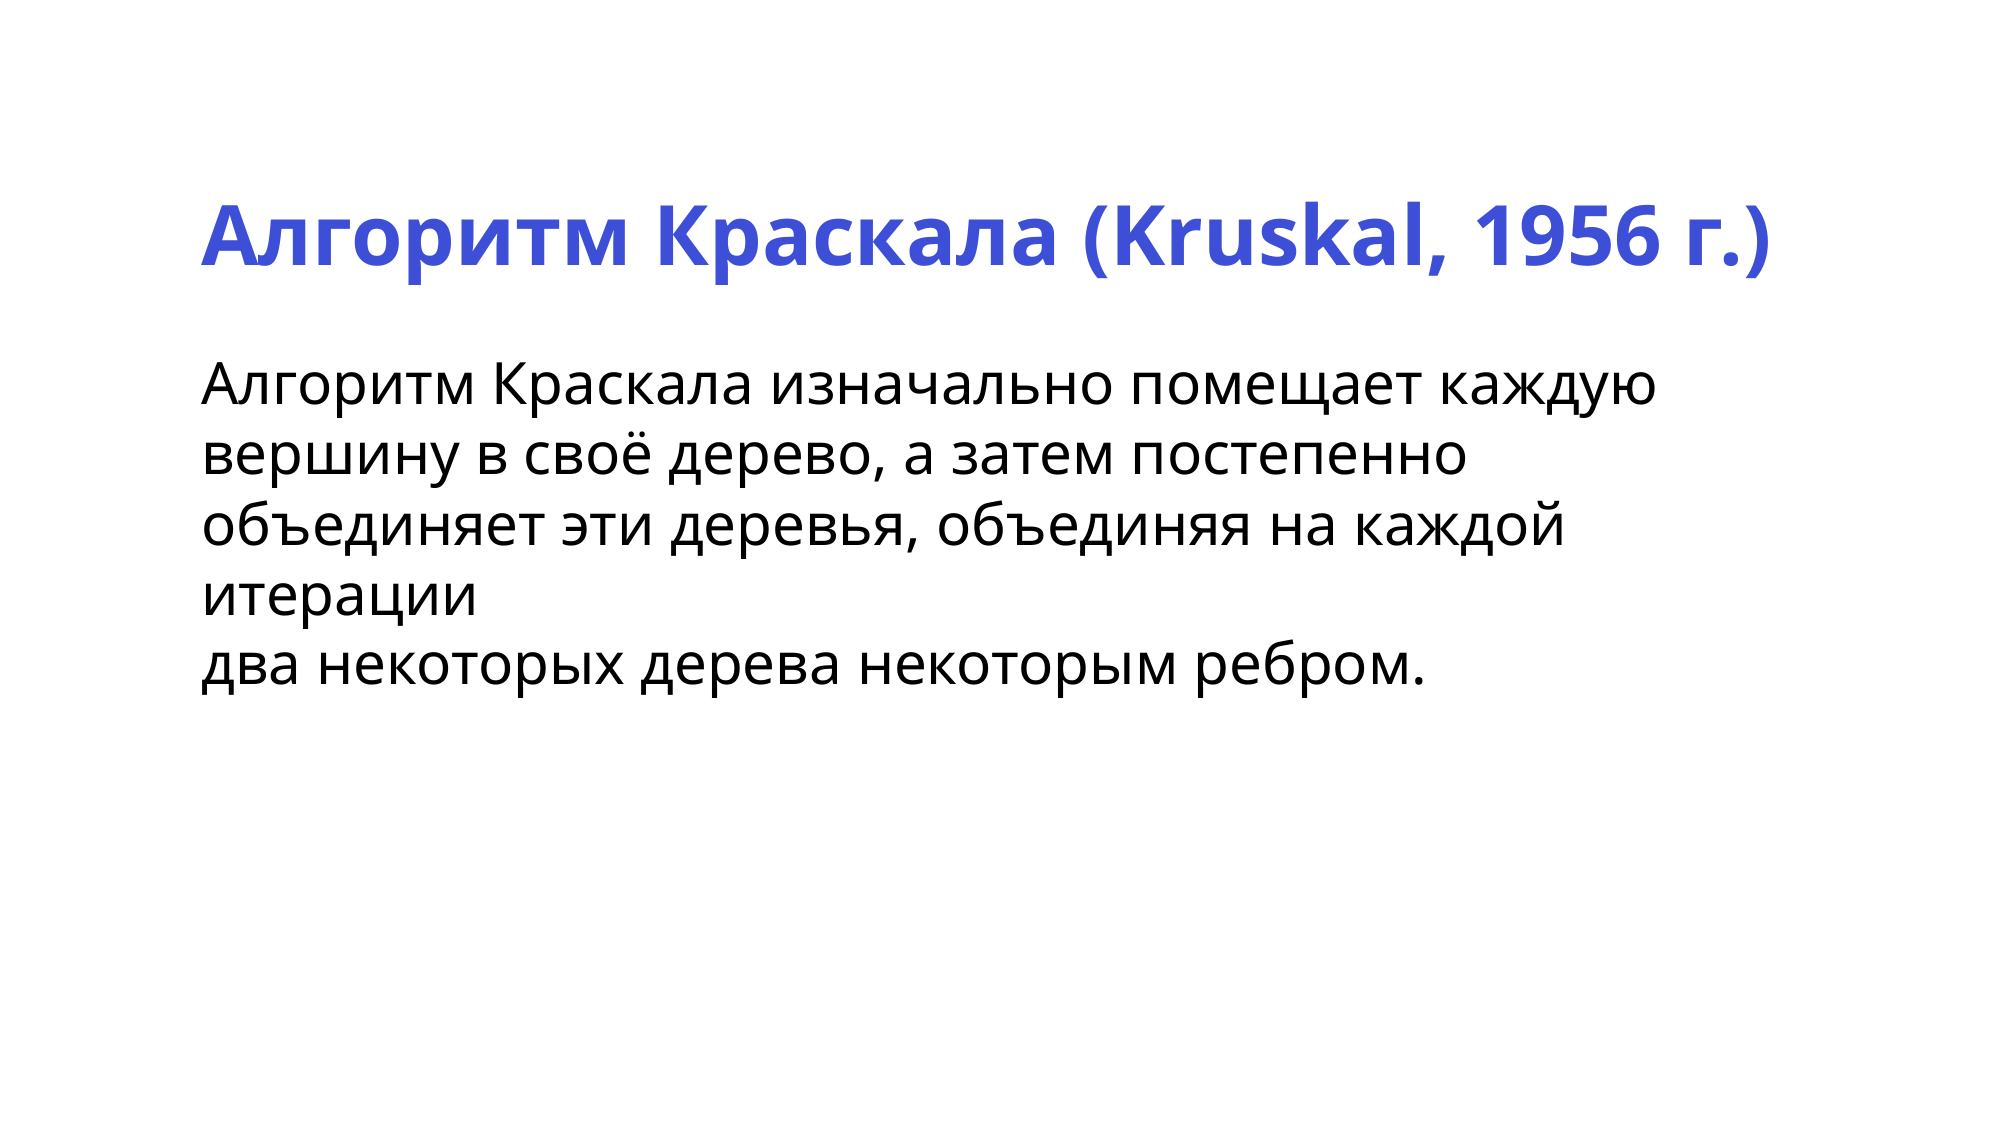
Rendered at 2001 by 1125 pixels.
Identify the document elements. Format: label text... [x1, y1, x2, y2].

text_box Алгоритм Краскала изначально помещает каждую вершину в своё дерево, а затем постепенно объединяет эти деревья, объединяя на каждой итерации два некоторых дерева некоторым ребром. [186, 339, 1816, 704]
text_box Алгоритм Краскала (Kruskal, 1956 г.) [186, 185, 1814, 306]
